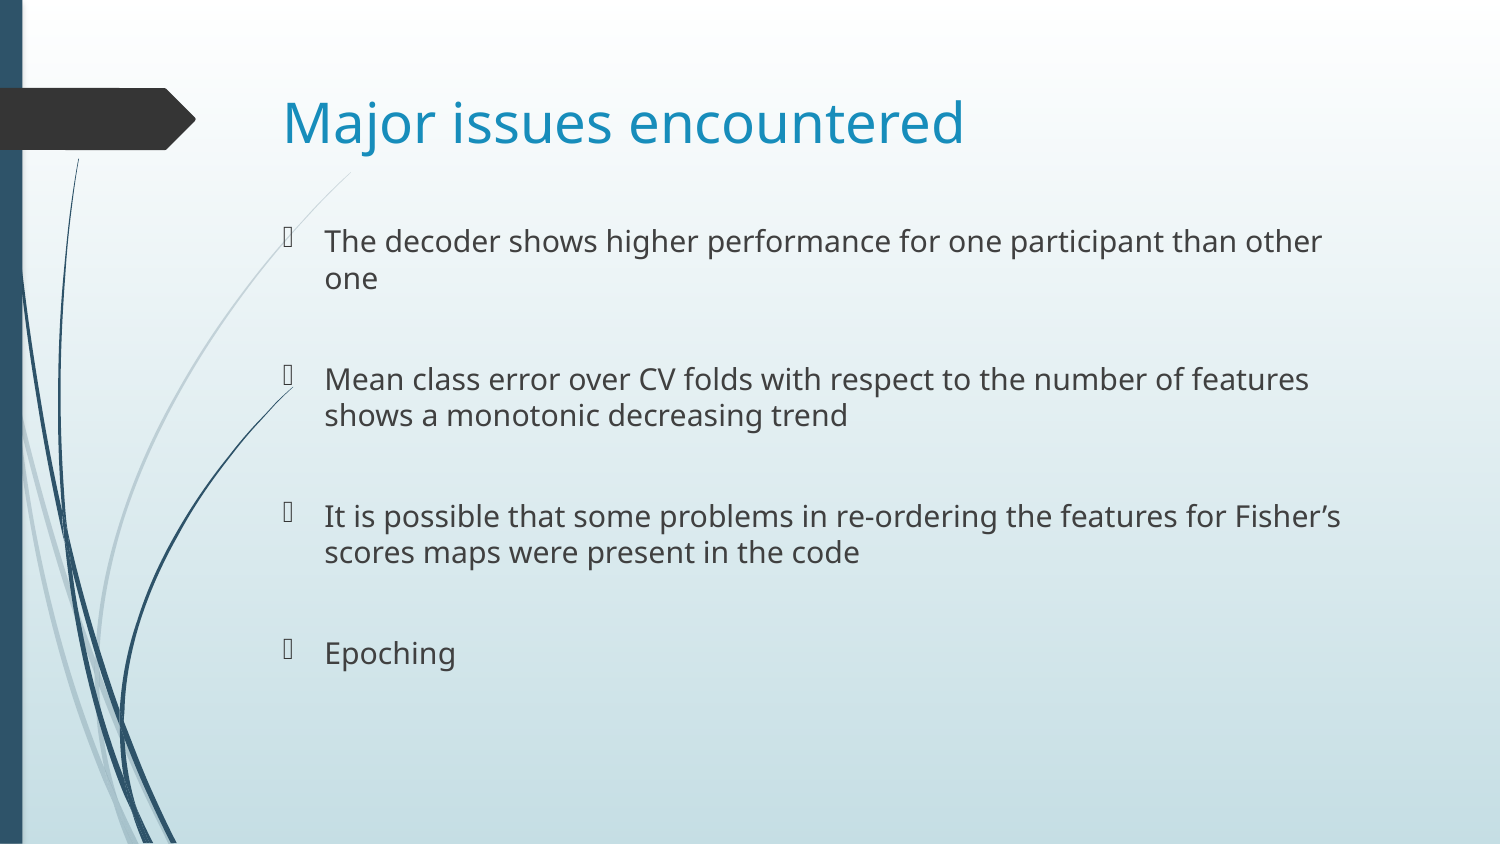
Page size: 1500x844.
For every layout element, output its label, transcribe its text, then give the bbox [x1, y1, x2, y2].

title Major issues encountered [267, 80, 1365, 215]
list The decoder shows higher performance for one participant than other one Mean class error over CV folds with respect to the number of features shows a monotonic decreasing trend It is possible that some problems in re-ordering the features for Fisher’s scores maps were present in the code Epoching [267, 215, 1392, 680]
